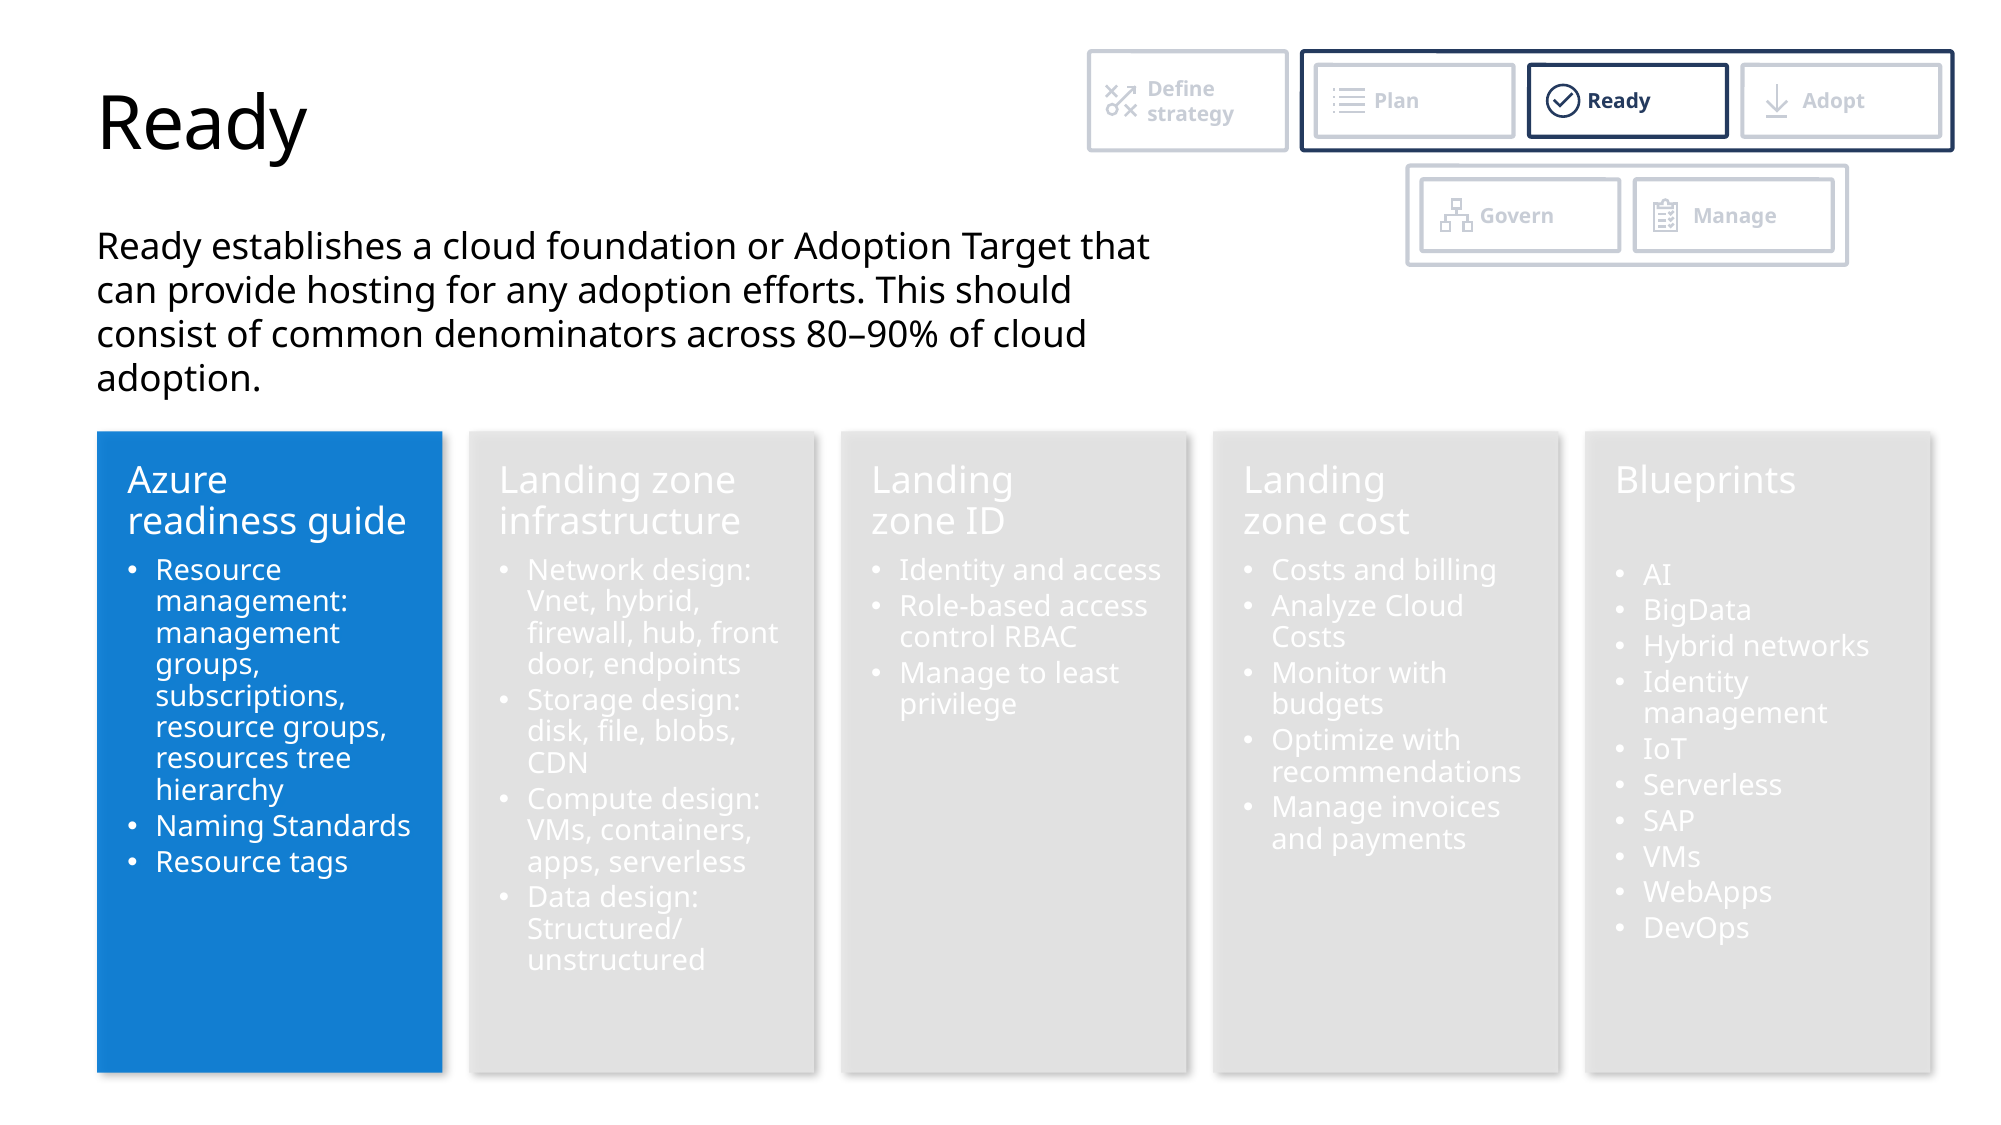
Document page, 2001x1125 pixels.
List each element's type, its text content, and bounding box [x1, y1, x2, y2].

text_box Ready establishes a cloud foundation or Adoption Target that can provide hosting for any adoption efforts. This should consist of common denominators across 80–90% of cloud adoption. [96, 215, 1191, 407]
text_box [1300, 50, 1954, 152]
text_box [1527, 64, 1730, 137]
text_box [1087, 50, 1289, 151]
text_box [1734, 55, 1948, 143]
text_box [1396, 156, 1862, 278]
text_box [1313, 64, 1516, 137]
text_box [1742, 64, 1941, 137]
text_box Landing zone cost Costs and billing Analyze Cloud Costs Monitor with budgets Optimize with recommendations Manage invoices and payments [1212, 431, 1559, 1074]
text_box Blueprints AI BigData Hybrid networks Identity management IoT Serverless SAP VMs WebApps DevOps [1584, 431, 1931, 1074]
title Ready [96, 75, 1904, 166]
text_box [1632, 179, 1835, 252]
text_box [1060, 38, 1295, 161]
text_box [1419, 179, 1622, 252]
text_box [1310, 55, 1525, 143]
text_box Landing zone ID Identity and access Role-based access control RBAC Manage to least privilege [840, 431, 1187, 1074]
text_box Landing zone infrastructure Network design: Vnet, hybrid, firewall, hub, front door, endpoints Storage design: disk, file, blobs, CDN Compute design: VMs, containers, apps, serverless Data design: Structured/ unstructured [468, 431, 815, 1074]
text_box Azure readiness guide Resource management: management groups, subscriptions, resource groups, resources tree hierarchy Naming Standards Resource tags [96, 431, 443, 1074]
